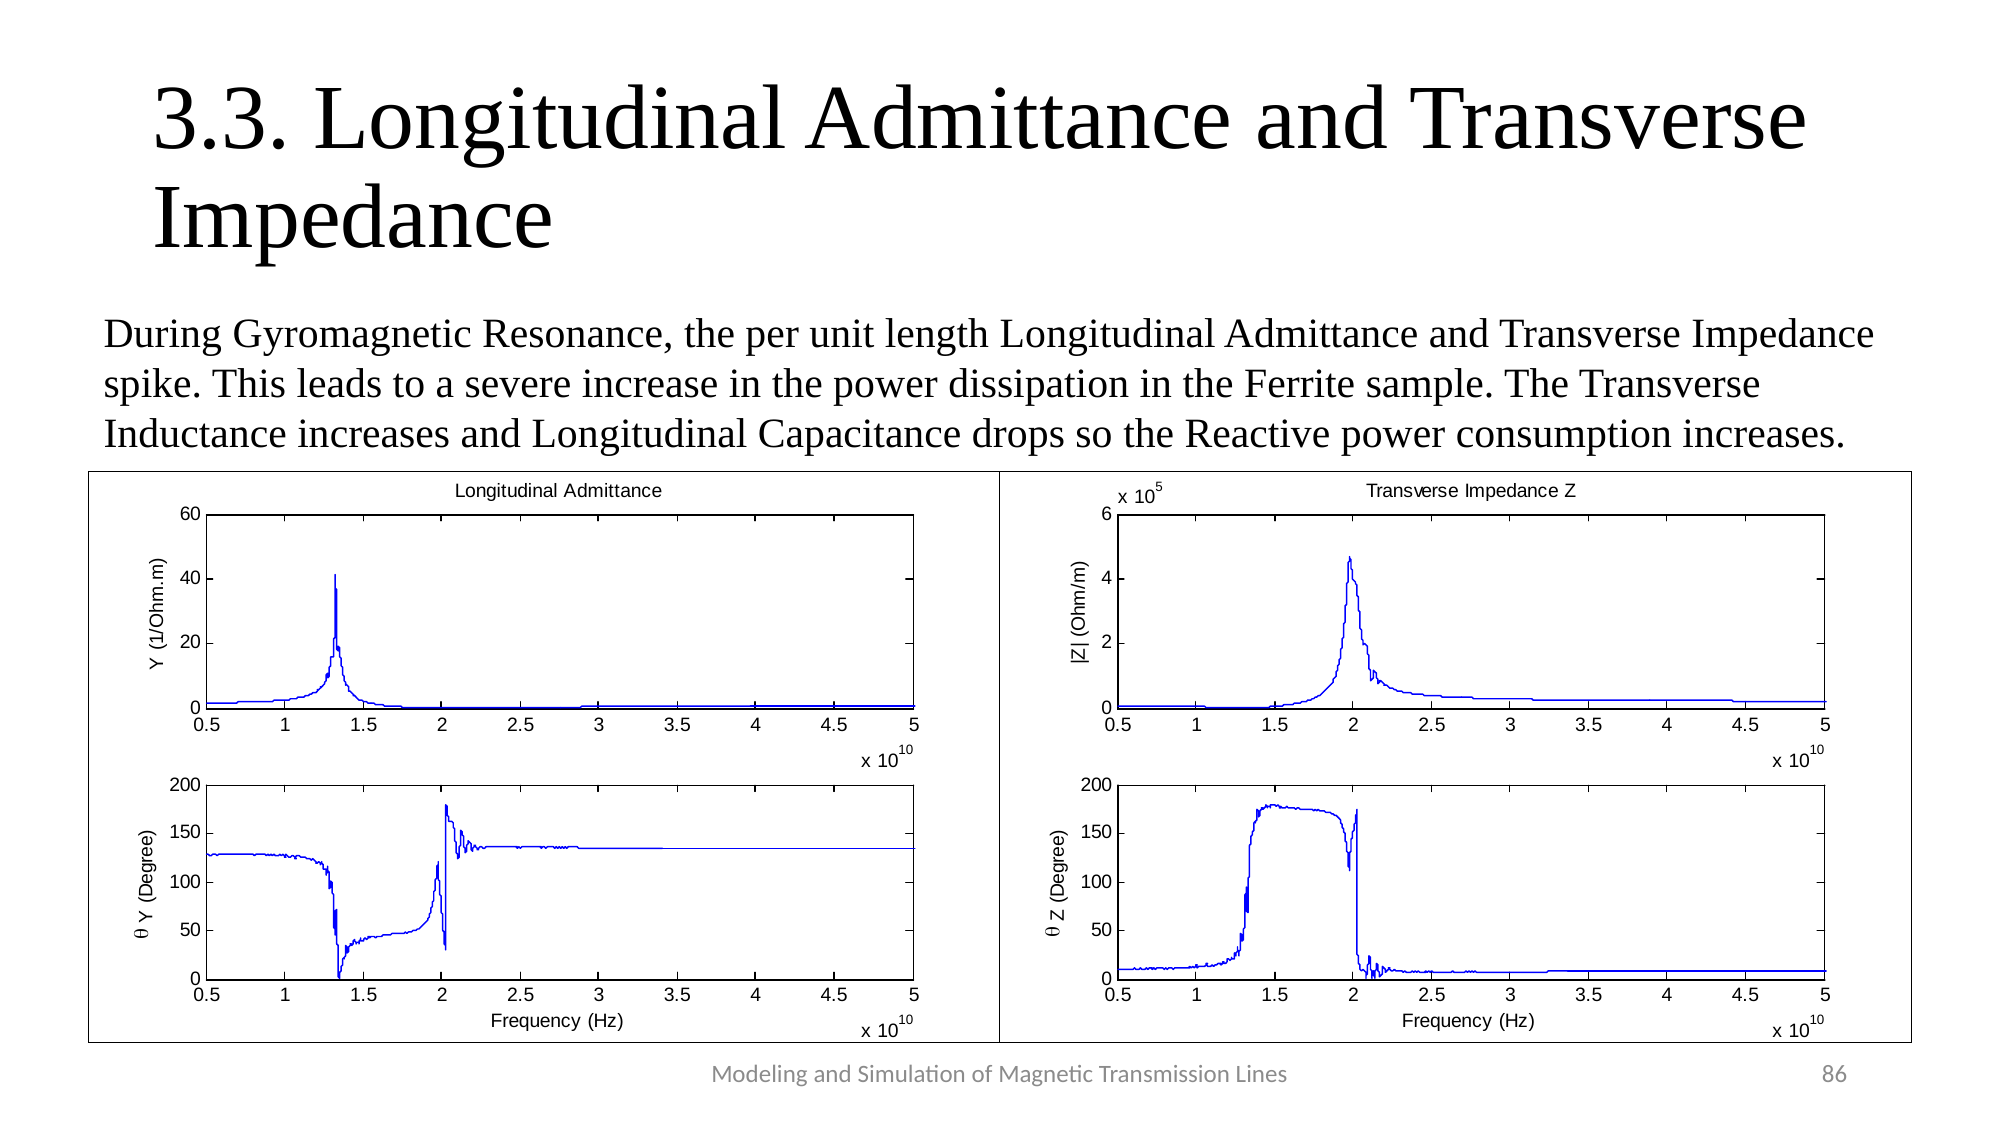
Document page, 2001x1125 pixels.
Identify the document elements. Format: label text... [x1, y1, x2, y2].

slide_number 86 [1412, 1043, 1863, 1103]
footer Modeling and Simulation of Magnetic Transmission Lines [662, 1043, 1338, 1103]
picture [999, 471, 1912, 1043]
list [88, 471, 999, 1043]
title 3.3. Longitudinal Admittance and Transverse Impedance [137, 59, 1863, 278]
text_box During Gyromagnetic Resonance, the per unit length Longitudinal Admittance and Transverse Impedance spike. This leads to a severe increase in the power dissipation in the Ferrite sample. The Transverse Inductance increases and Longitudinal Capacitance drops so the Reactive power consumption increases. [88, 298, 1912, 464]
